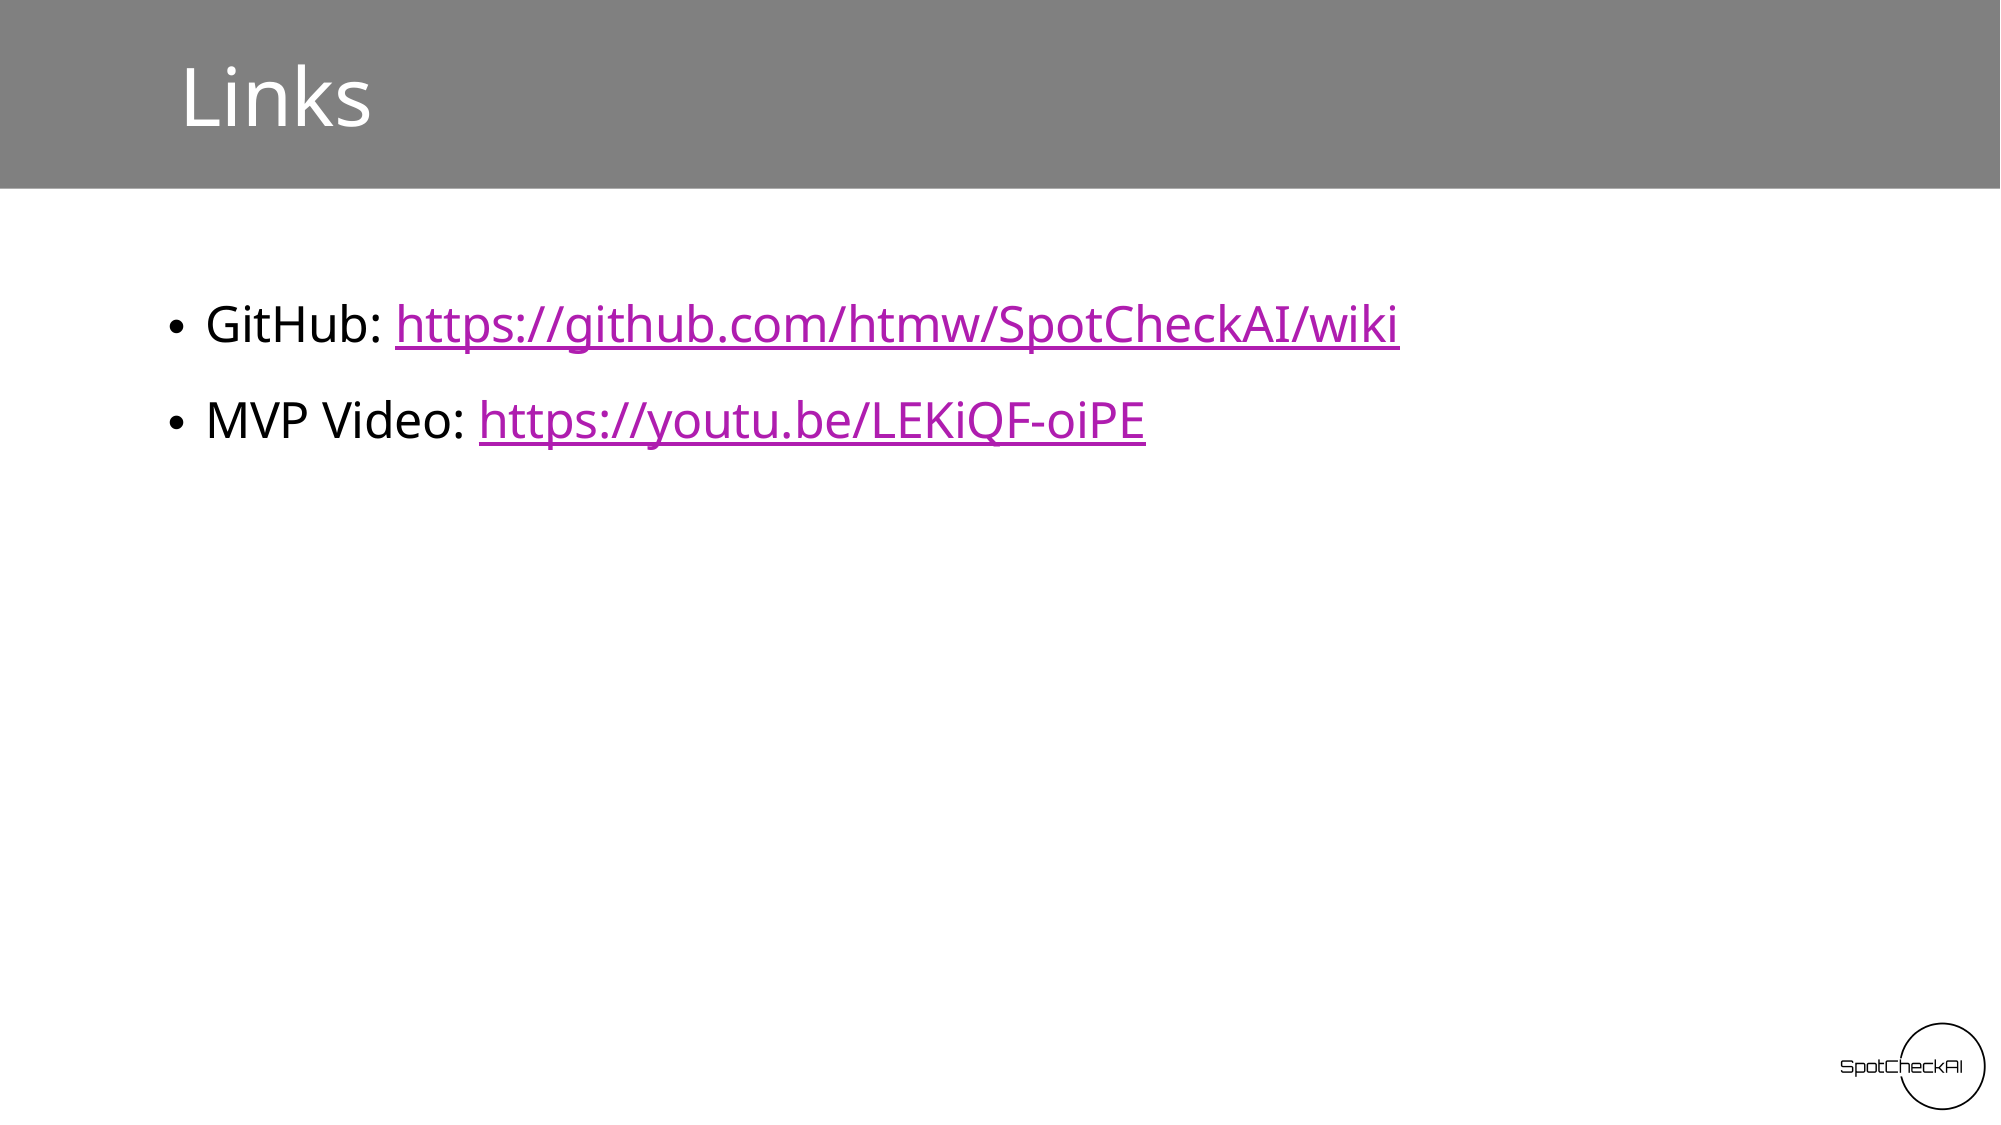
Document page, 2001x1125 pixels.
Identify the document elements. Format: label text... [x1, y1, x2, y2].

title Links [164, 31, 1710, 159]
list GitHub: https://github.com/htmw/SpotCheckAI/wiki MVP Video: https://youtu.be/LEKiQF-oiPE [152, 278, 1848, 986]
picture [1837, 1020, 1989, 1114]
